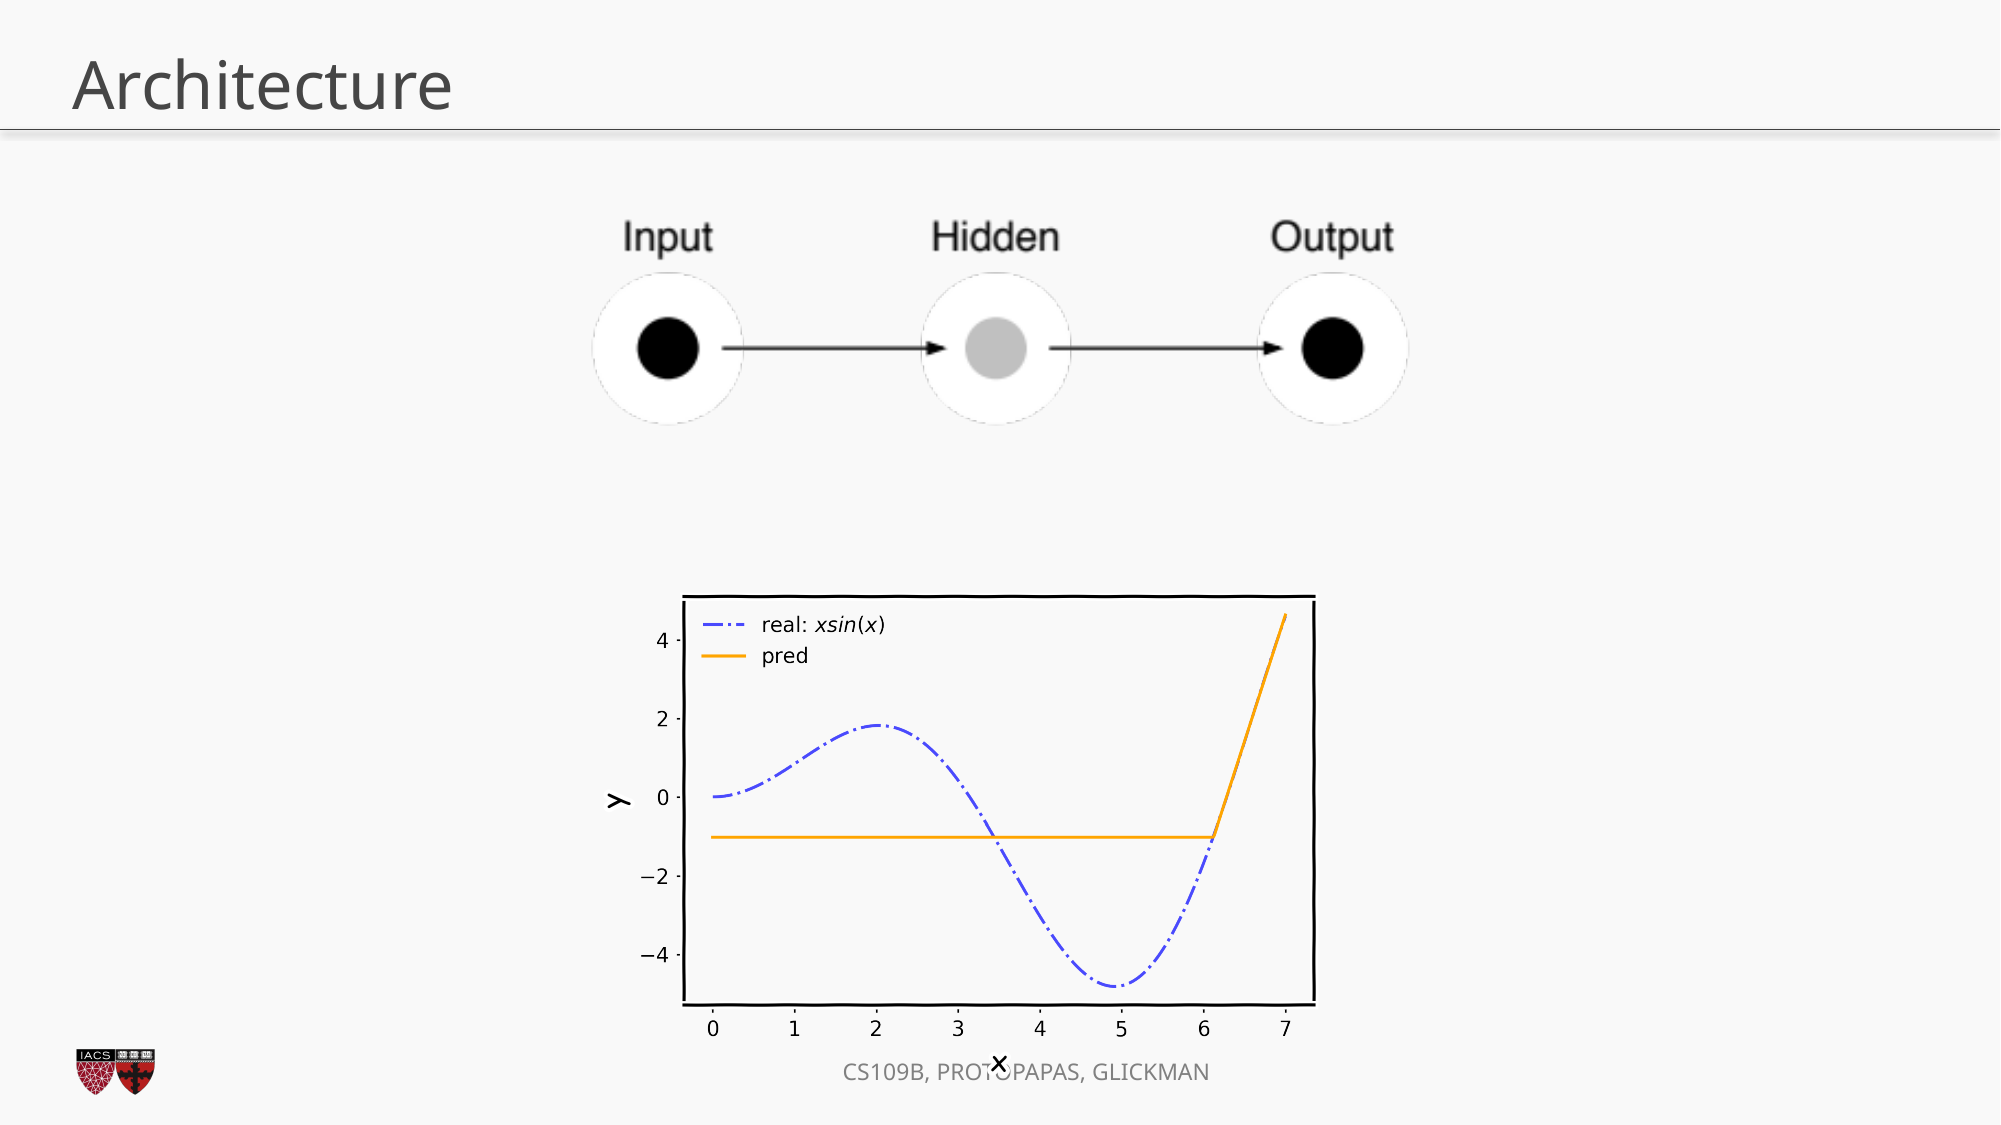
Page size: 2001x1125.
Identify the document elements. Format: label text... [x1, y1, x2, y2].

title Architecture [57, 35, 1943, 162]
picture [452, 65, 1548, 1125]
picture [75, 1049, 155, 1095]
